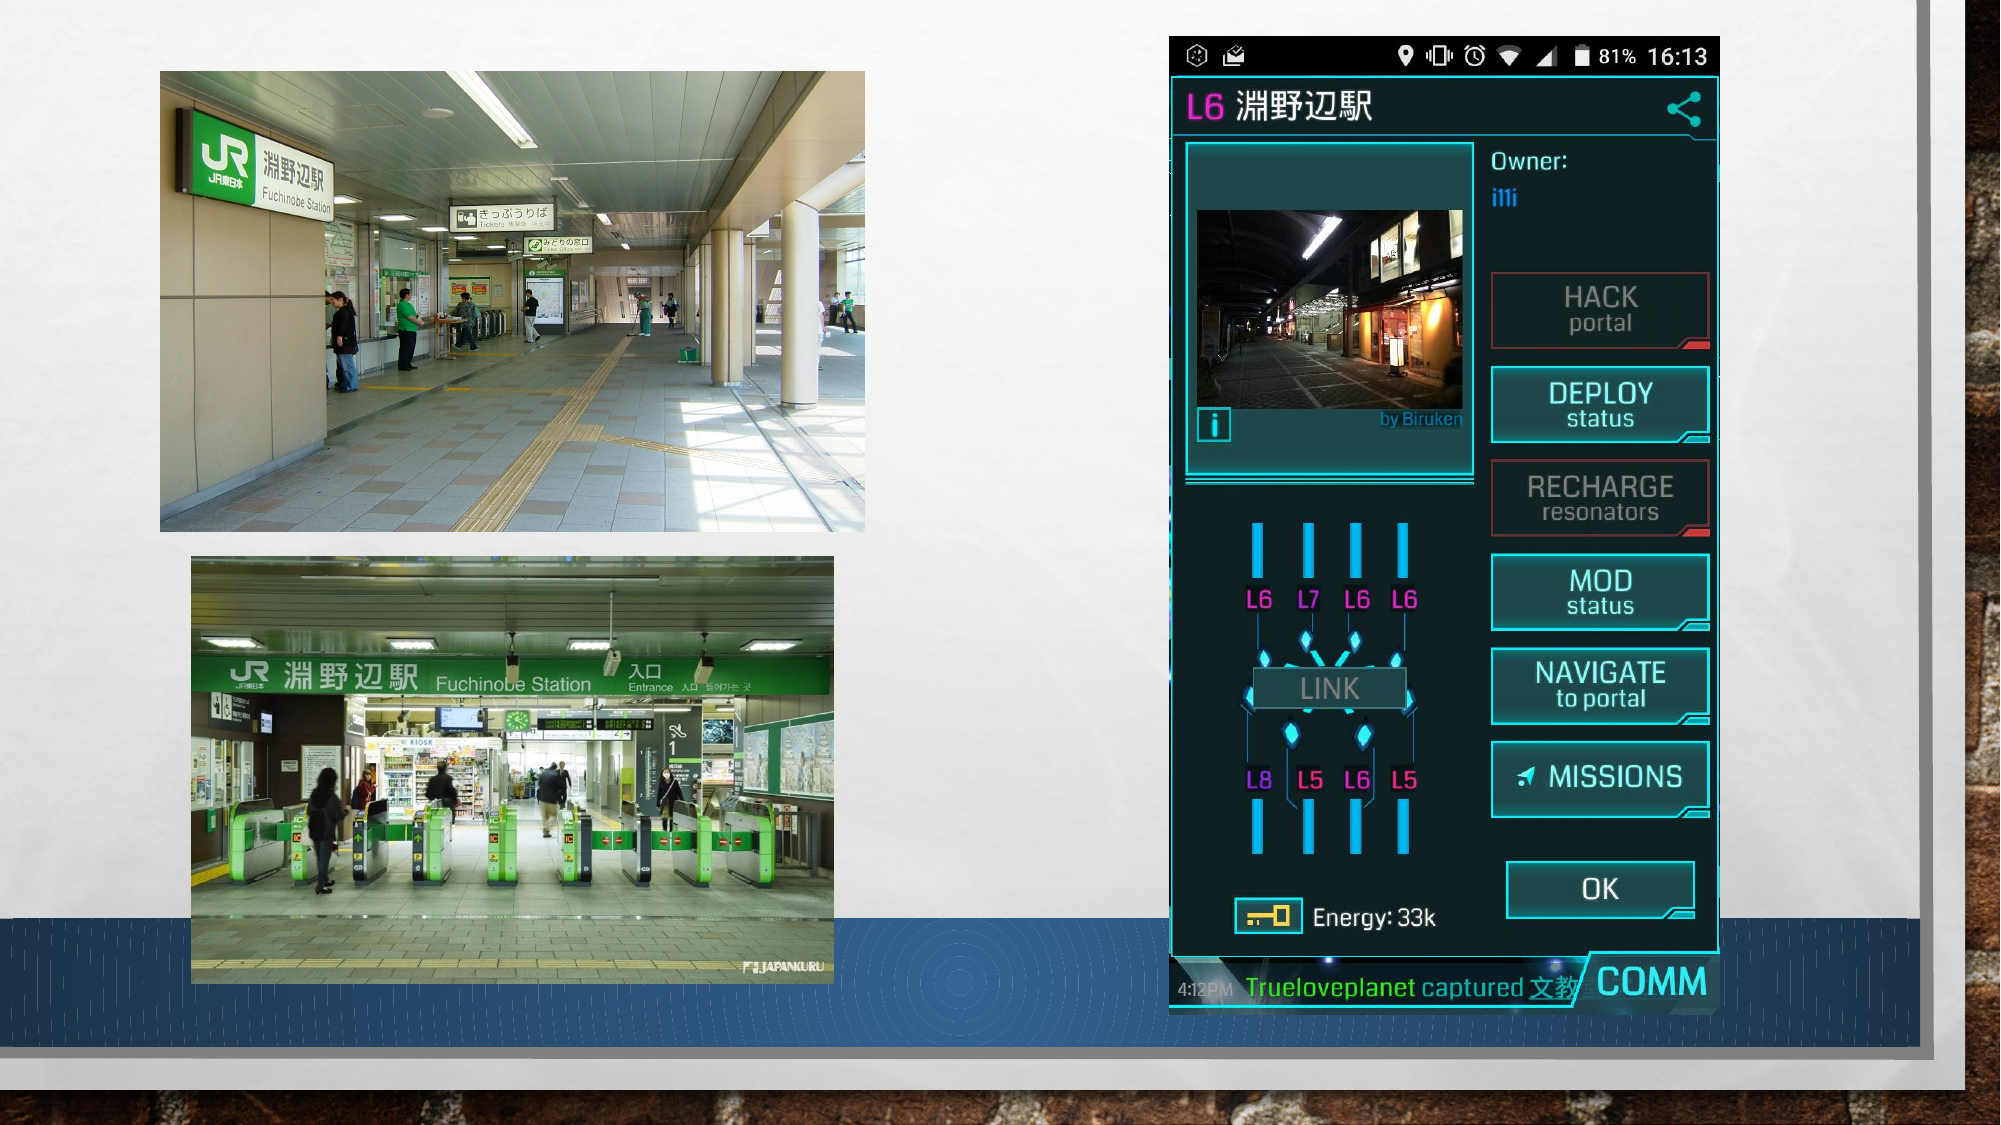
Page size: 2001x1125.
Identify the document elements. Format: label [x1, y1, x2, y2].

list [1169, 36, 1720, 1016]
picture [0, 0, 2000, 1125]
picture [191, 556, 834, 984]
picture [160, 71, 865, 532]
